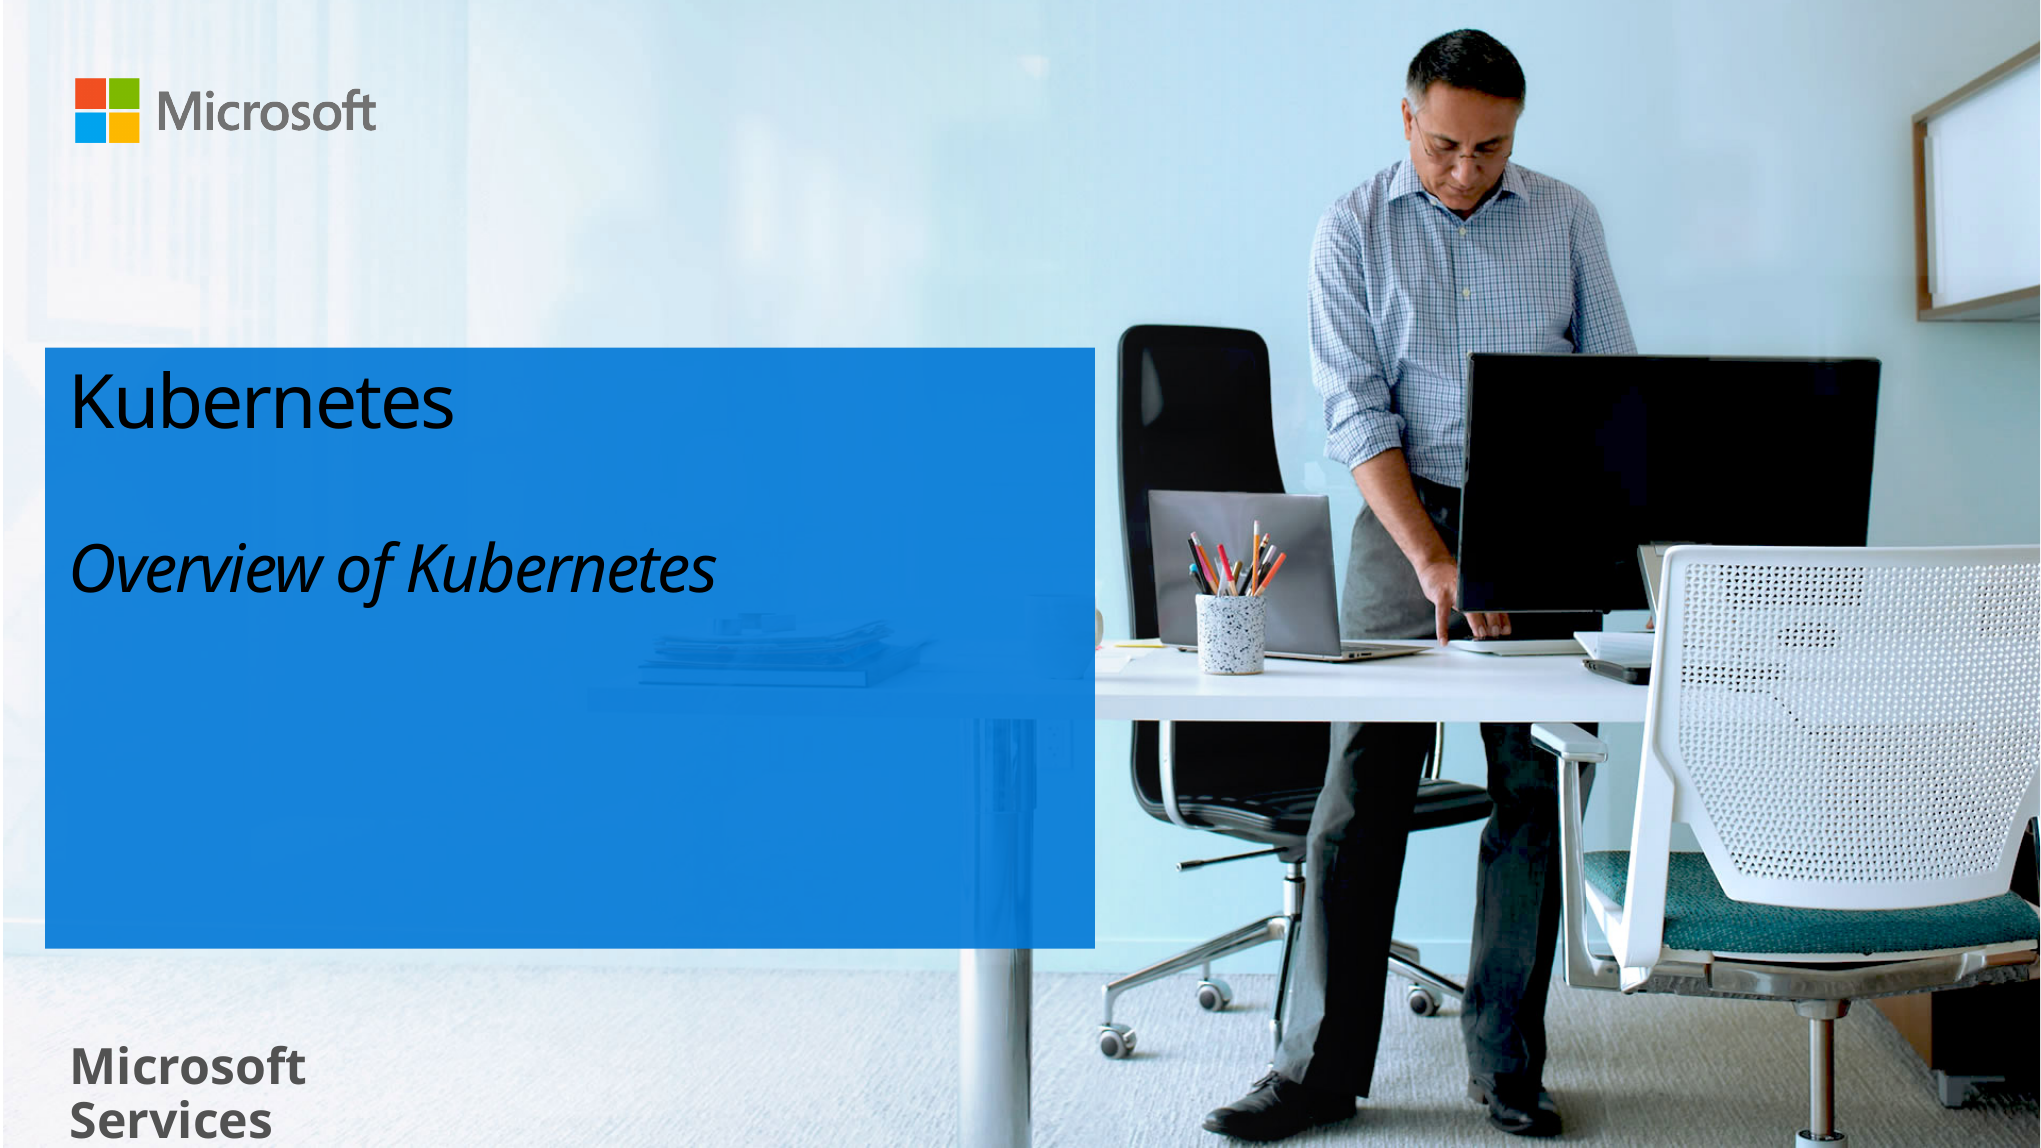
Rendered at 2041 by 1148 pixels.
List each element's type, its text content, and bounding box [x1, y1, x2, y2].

title Kubernetes Overview of Kubernetes [45, 348, 1096, 949]
picture [3, 0, 2041, 1148]
